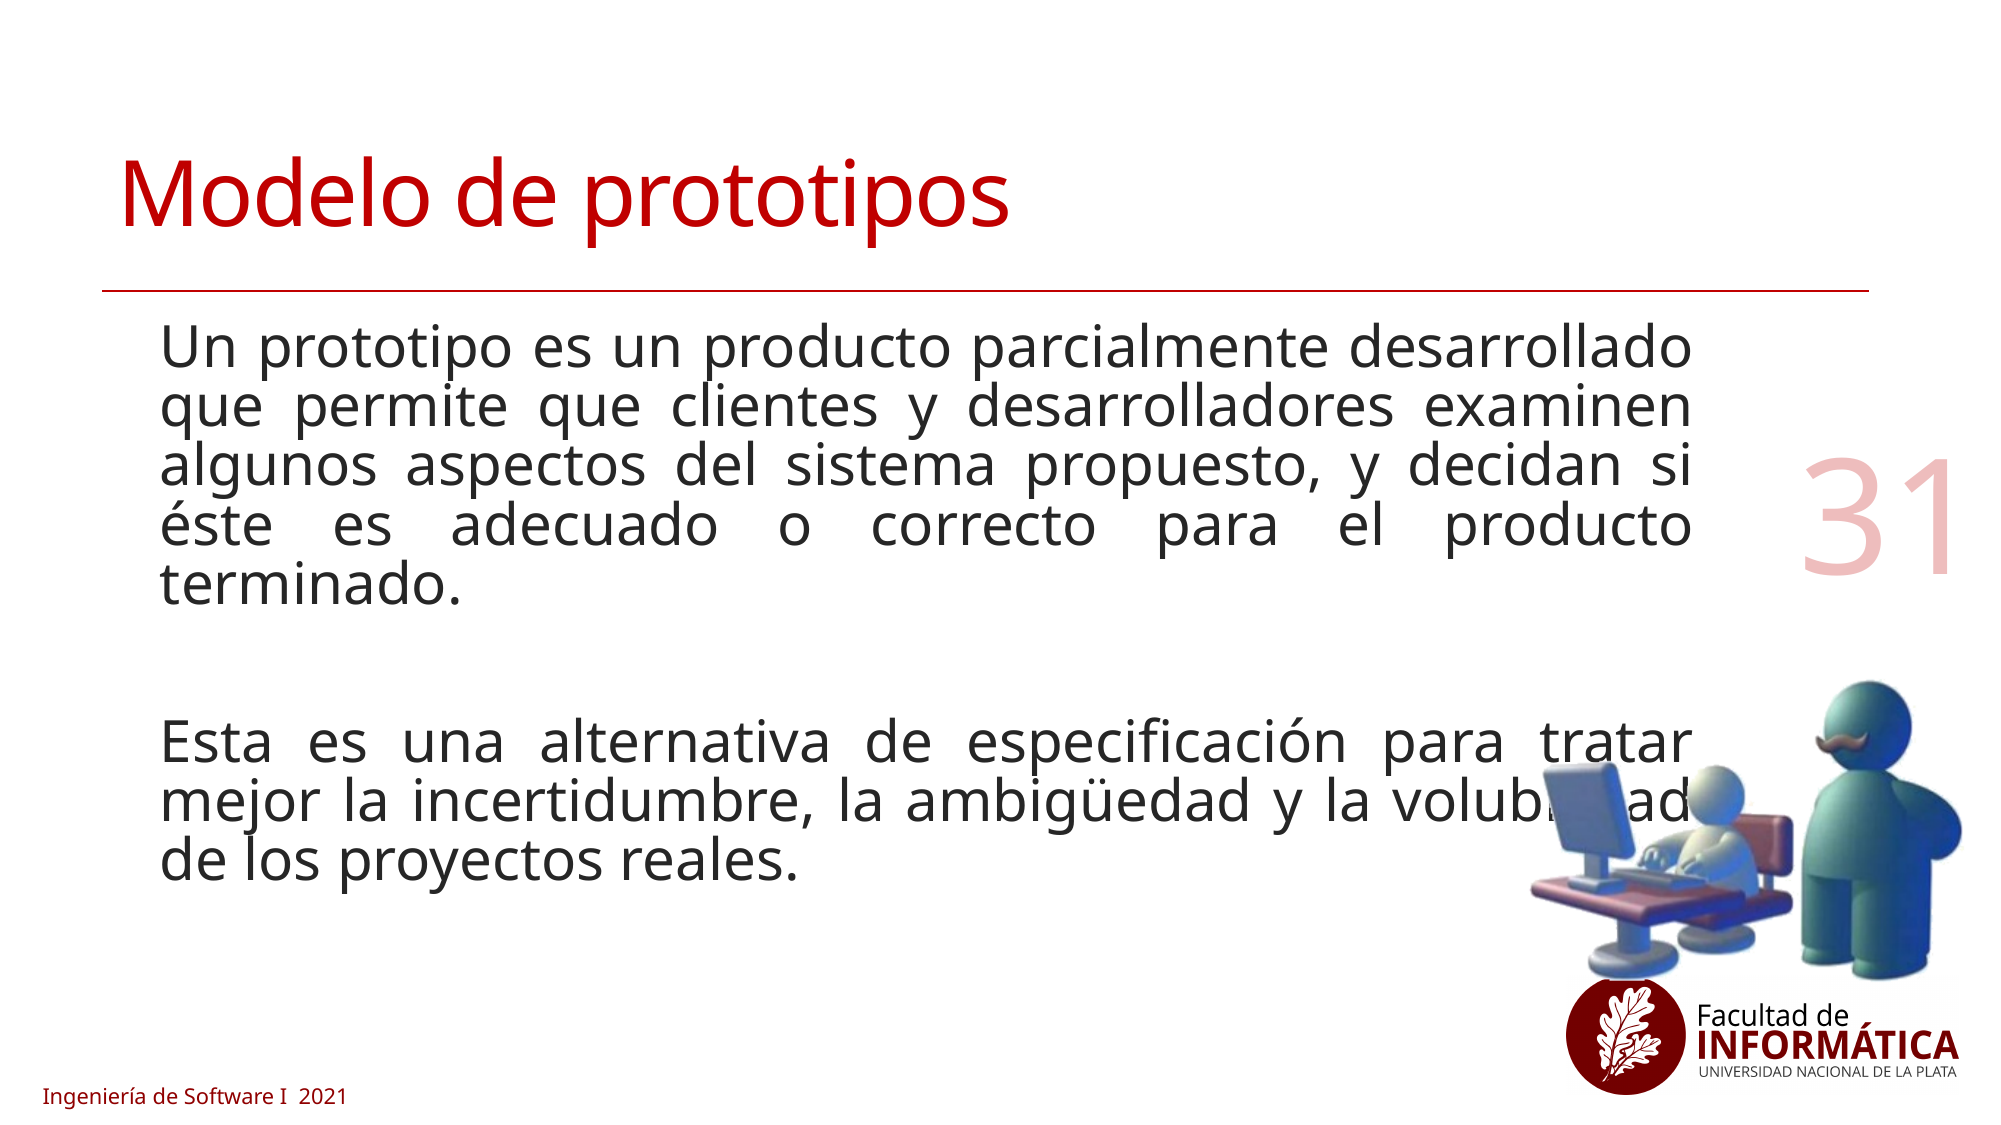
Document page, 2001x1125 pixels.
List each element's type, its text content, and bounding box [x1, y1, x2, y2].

slide_number 31 [1709, 467, 1998, 640]
list Un prototipo es un producto parcialmente desarrollado que permite que clientes y desarrolladores examinen algunos aspectos del sistema propuesto, y decidan si éste es adecuado o correcto para el producto terminado. Esta es una alternativa de especificación para tratar mejor la incertidumbre, la ambigüedad y la volubilidad de los proyectos reales. [102, 312, 1709, 1047]
title Modelo de prototipos [102, 105, 1870, 291]
footer Ingeniería de Software I 2021 [27, 1075, 382, 1111]
picture [1527, 660, 1983, 1095]
